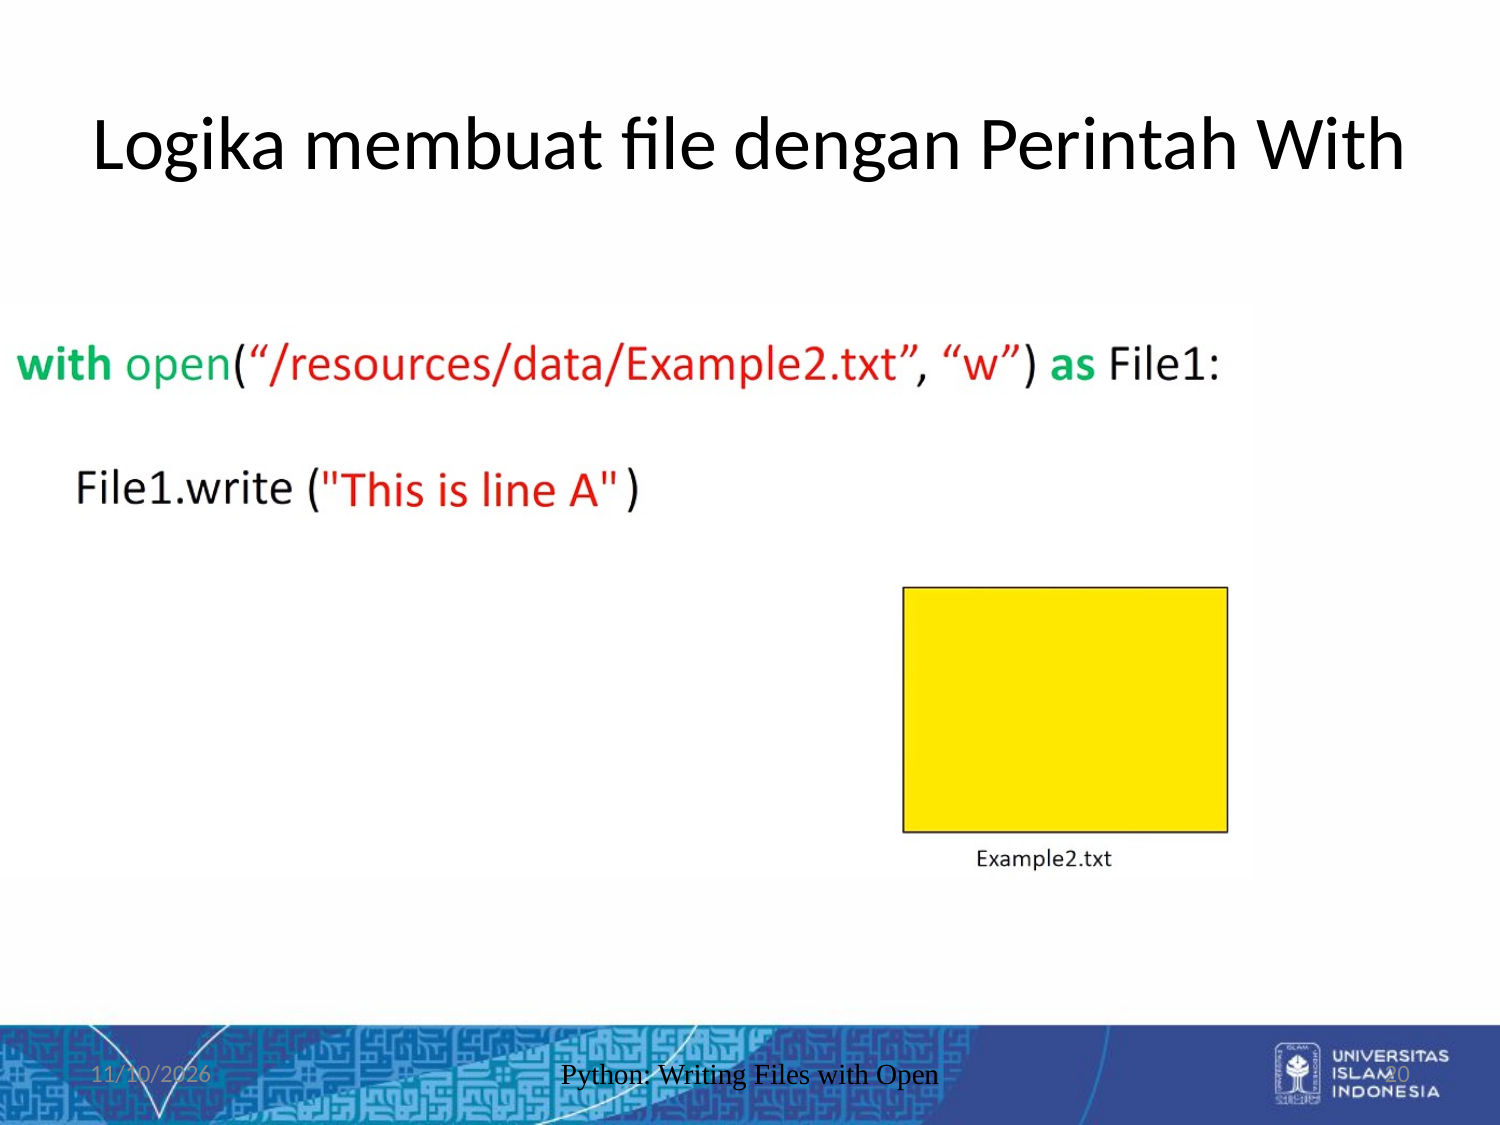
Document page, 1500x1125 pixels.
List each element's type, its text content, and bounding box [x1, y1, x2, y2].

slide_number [75, 1042, 425, 1103]
slide_number 20 [1074, 1042, 1425, 1103]
footer Python: Writing Files with Open [512, 1042, 988, 1103]
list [0, 303, 1254, 878]
title Logika membuat file dengan Perintah With [75, 45, 1425, 233]
picture [0, 0, 1500, 1125]
